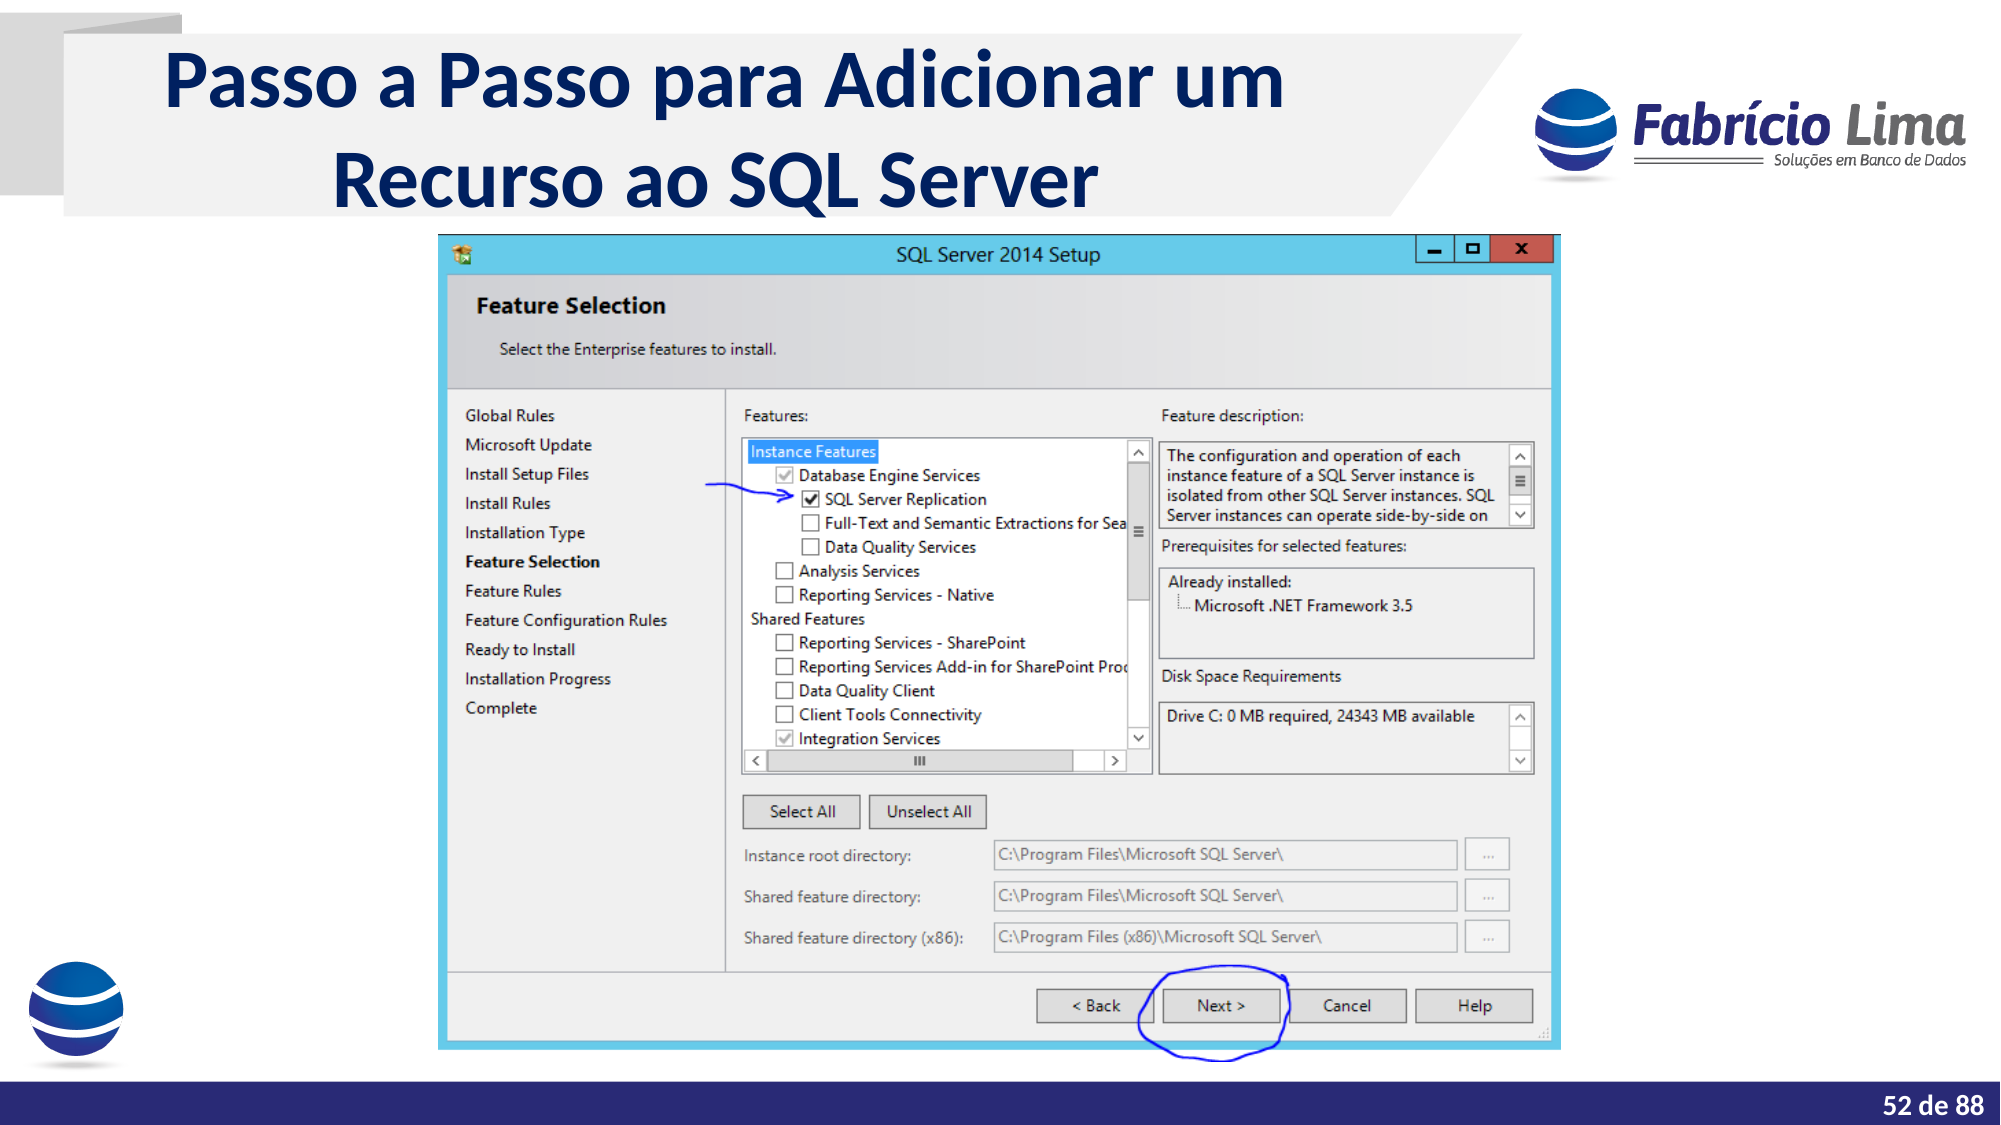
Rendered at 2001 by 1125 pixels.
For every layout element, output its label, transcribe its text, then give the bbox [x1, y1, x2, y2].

picture [14, 951, 137, 1082]
text_box Passo a Passo para Adicionar um Recurso ao SQL Server [62, 33, 1390, 214]
picture [1501, 42, 1997, 217]
slide_number 52 de 88 [1718, 1083, 2000, 1125]
picture [438, 234, 1561, 1062]
